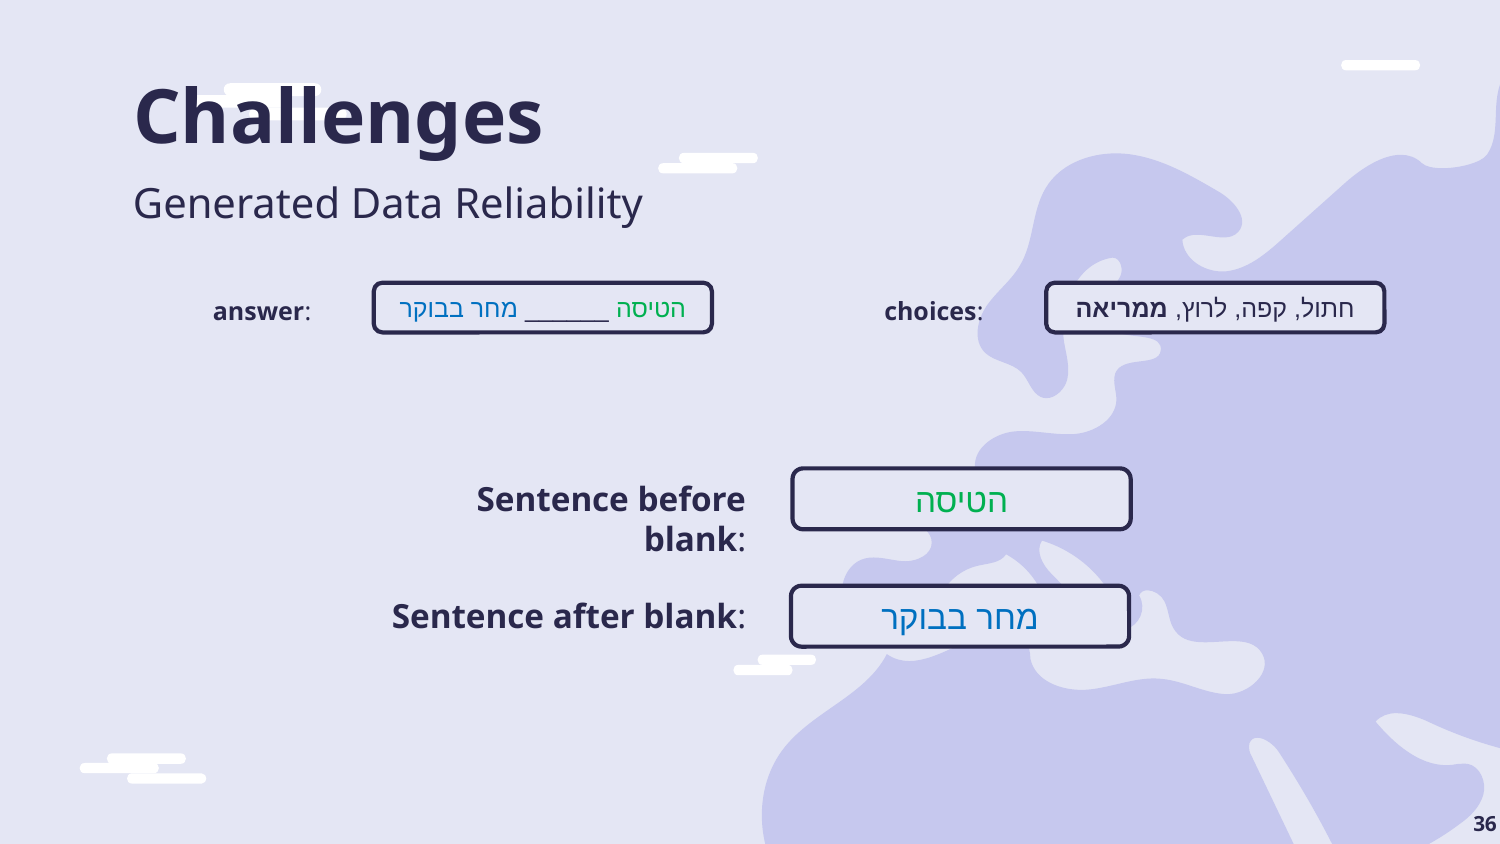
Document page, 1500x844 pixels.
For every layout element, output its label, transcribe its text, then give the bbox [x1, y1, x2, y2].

text_box Generated Data Reliability [118, 169, 928, 719]
text_box 36 [1458, 803, 1500, 844]
text_box הטיסה ______ מחר בבוקר [371, 280, 715, 335]
text_box Sentence before blank: [369, 470, 761, 528]
text_box מחר בבוקר [788, 583, 1132, 649]
text_box answer: [115, 287, 326, 345]
text_box choices: [787, 287, 999, 345]
text_box הטיסה [790, 466, 1133, 532]
title Challenges [118, 63, 1382, 165]
text_box חתול, קפה, לרוץ, ממריאה [1044, 280, 1387, 335]
text_box Sentence after blank: [369, 588, 761, 645]
